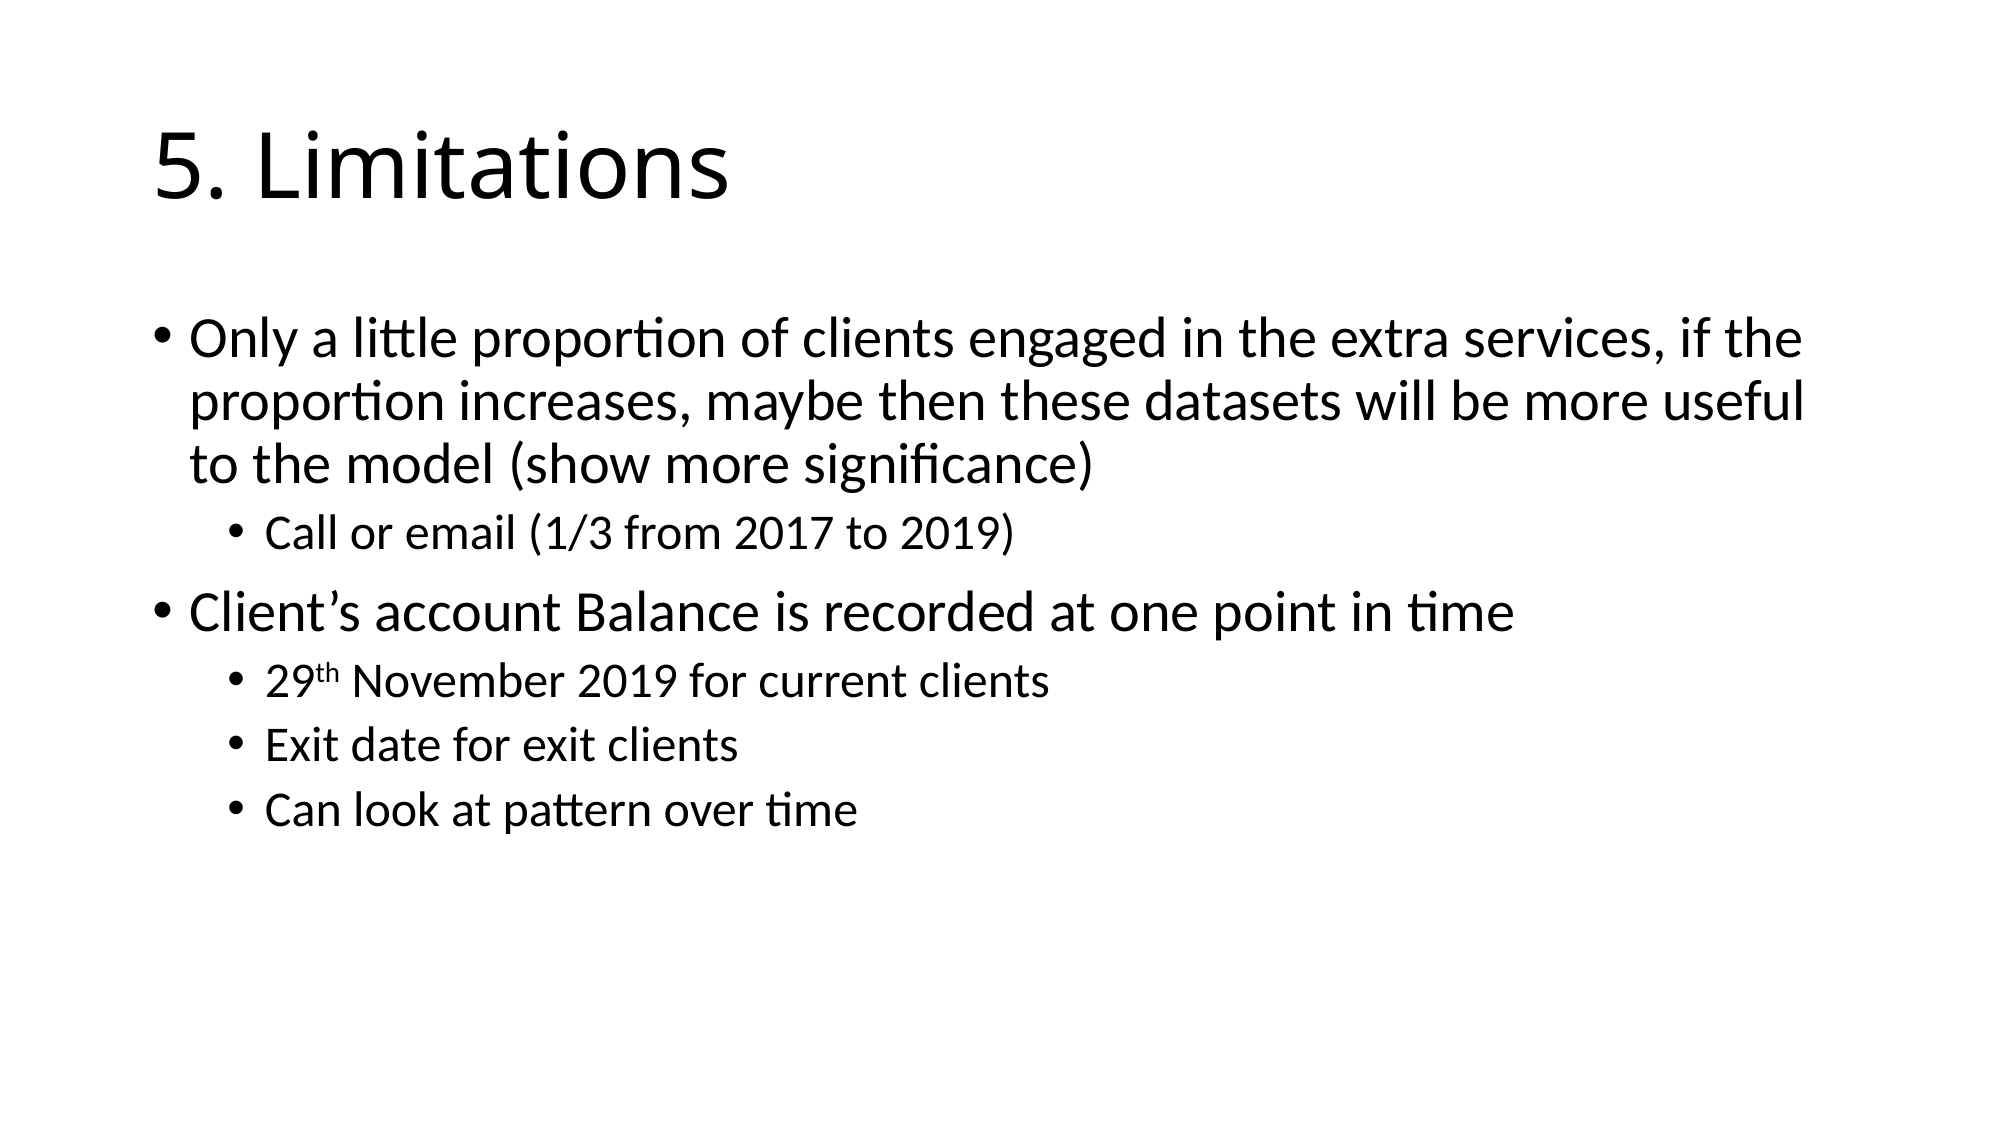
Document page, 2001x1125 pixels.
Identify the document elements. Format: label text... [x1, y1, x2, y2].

title 5. Limitations [137, 59, 1863, 278]
list Only a little proportion of clients engaged in the extra services, if the proportion increases, maybe then these datasets will be more useful to the model (show more significance) Call or email (1/3 from 2017 to 2019) Client’s account Balance is recorded at one point in time 29th November 2019 for current clients Exit date for exit clients Can look at pattern over time [137, 299, 1863, 1014]
